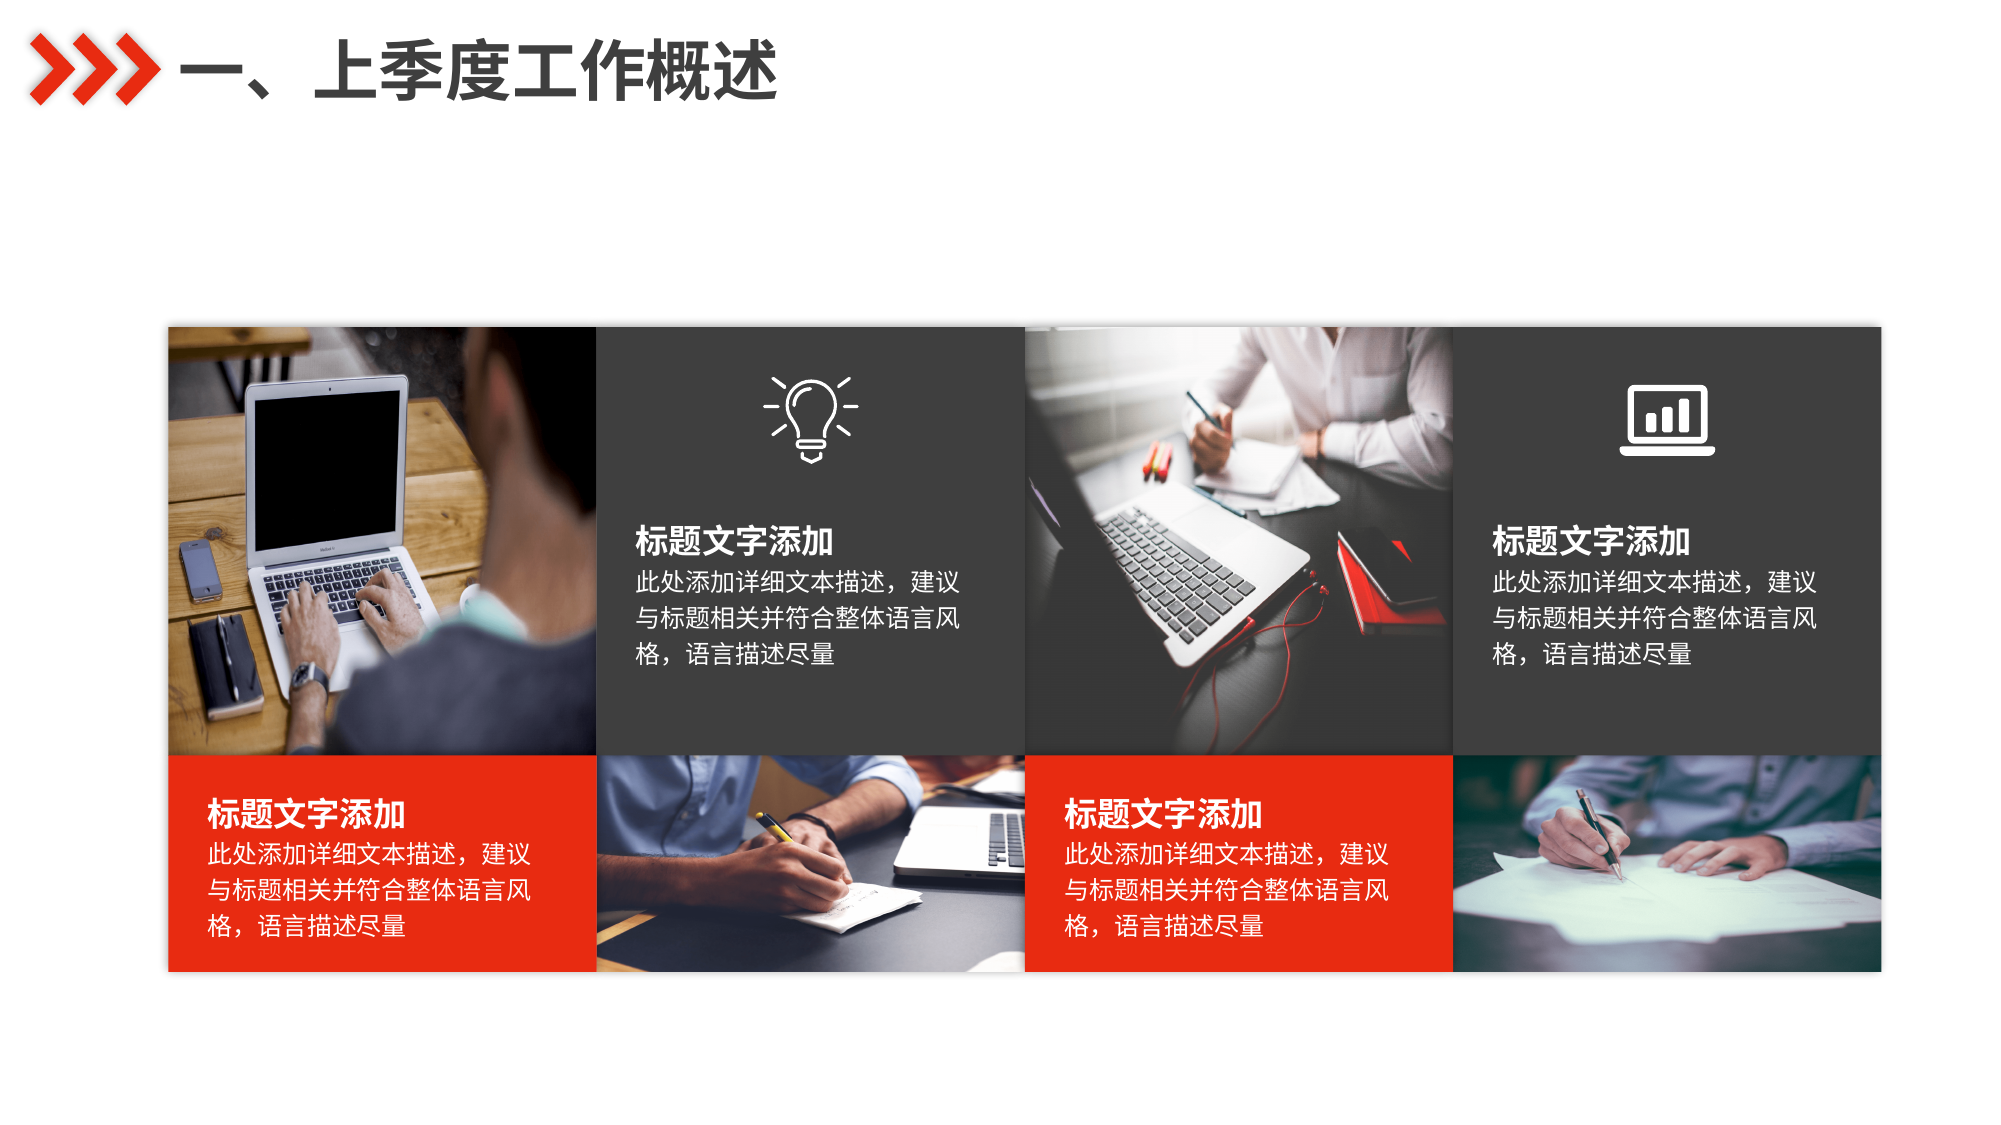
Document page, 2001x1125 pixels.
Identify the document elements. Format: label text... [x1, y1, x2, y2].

text_box [1028, 326, 1447, 747]
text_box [596, 327, 1025, 756]
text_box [1453, 327, 1882, 756]
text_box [1024, 755, 1454, 972]
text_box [168, 755, 597, 972]
text_box 一、上季度工作概述 [163, 21, 795, 117]
text_box [1455, 758, 1882, 973]
text_box [600, 761, 1020, 973]
text_box [167, 326, 591, 749]
text_box [115, 32, 162, 106]
text_box [29, 32, 76, 106]
text_box [72, 32, 118, 106]
